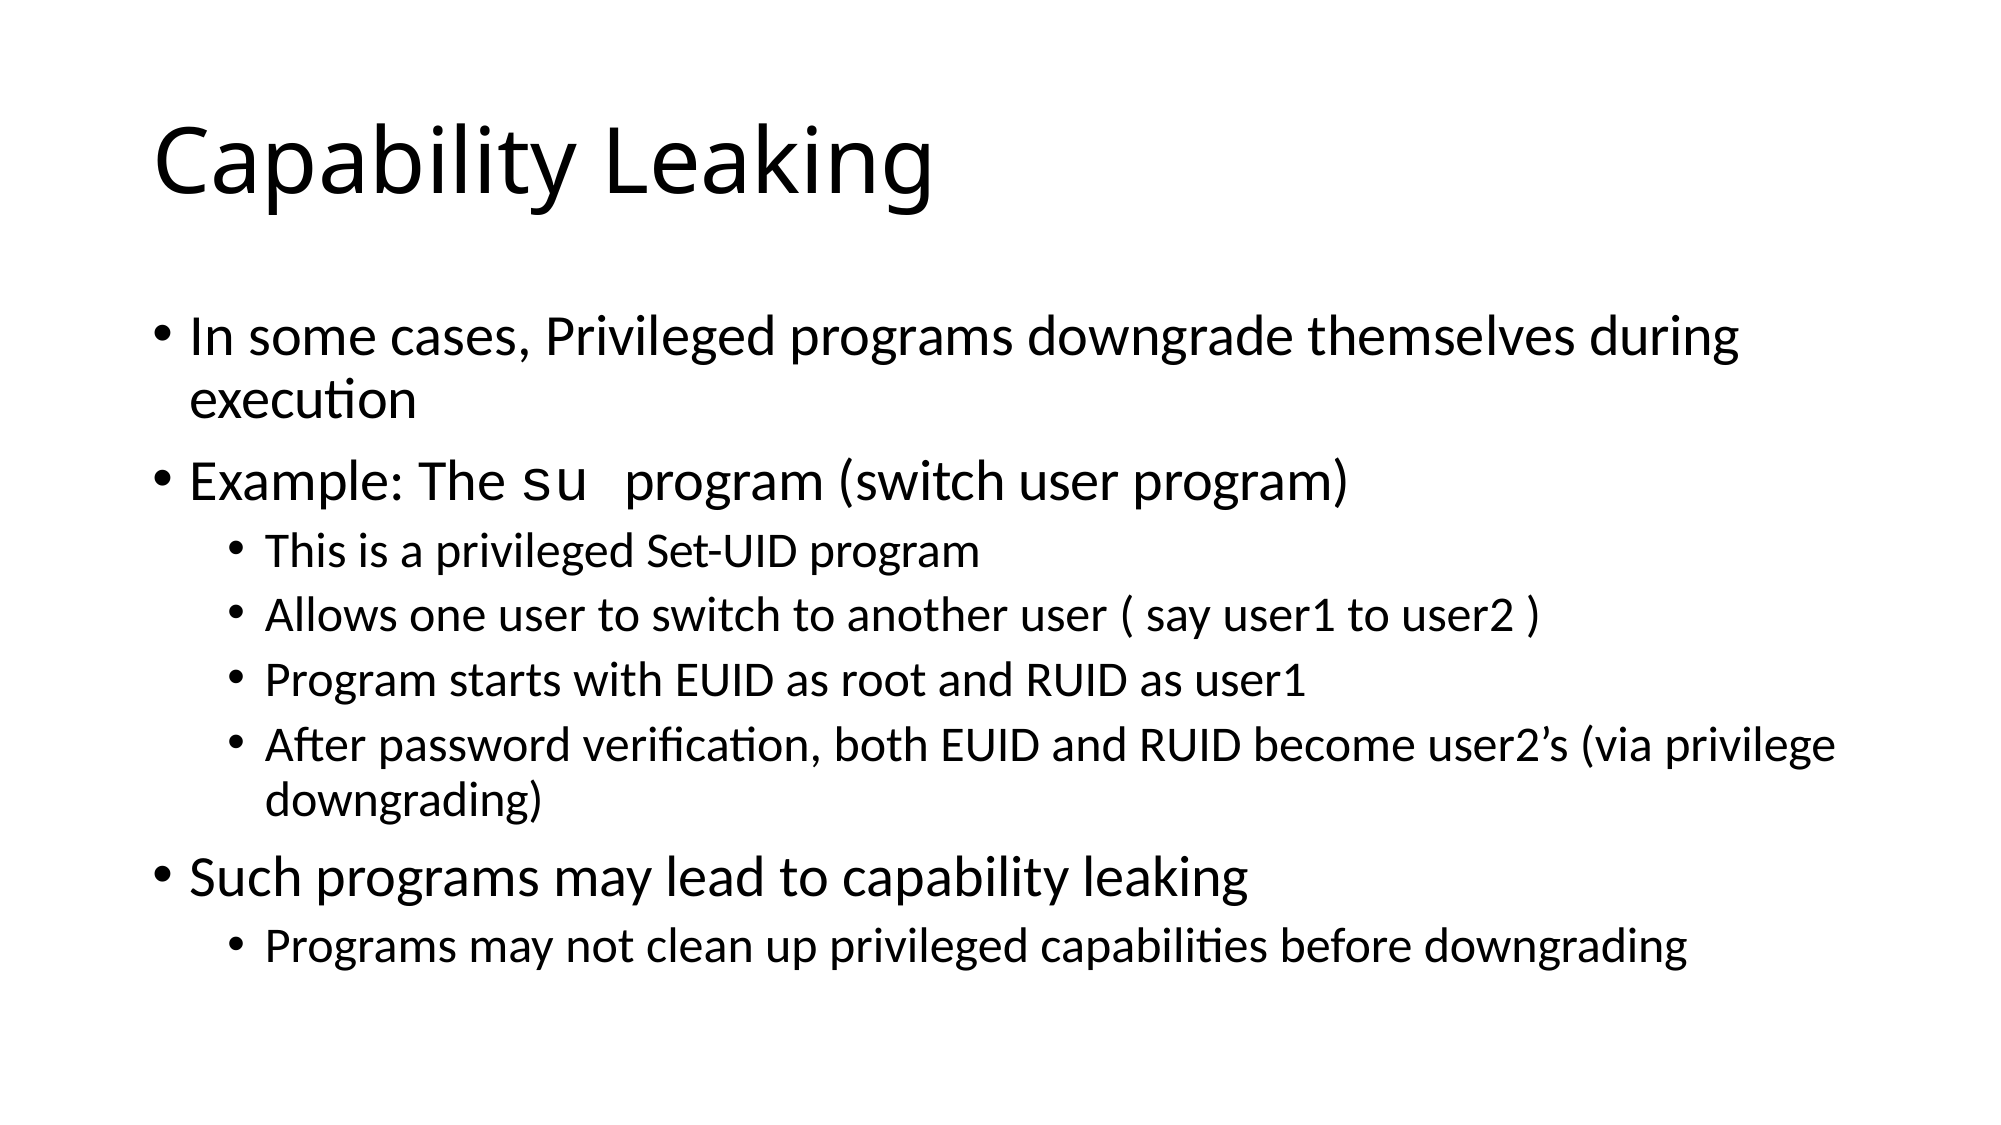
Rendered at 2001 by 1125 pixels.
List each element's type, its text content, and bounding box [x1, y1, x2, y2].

text_box In some cases, Privileged programs downgrade themselves during execution Example: The su program (switch user program) This is a privileged Set-UID program Allows one user to switch to another user ( say user1 to user2 ) Program starts with EUID as root and RUID as user1 After password verification, both EUID and RUID become user2’s (via privilege downgrading) Such programs may lead to capability leaking Programs may not clean up privileged capabilities before downgrading [150, 294, 1843, 973]
title Capability Leaking [53, 31, 1834, 291]
